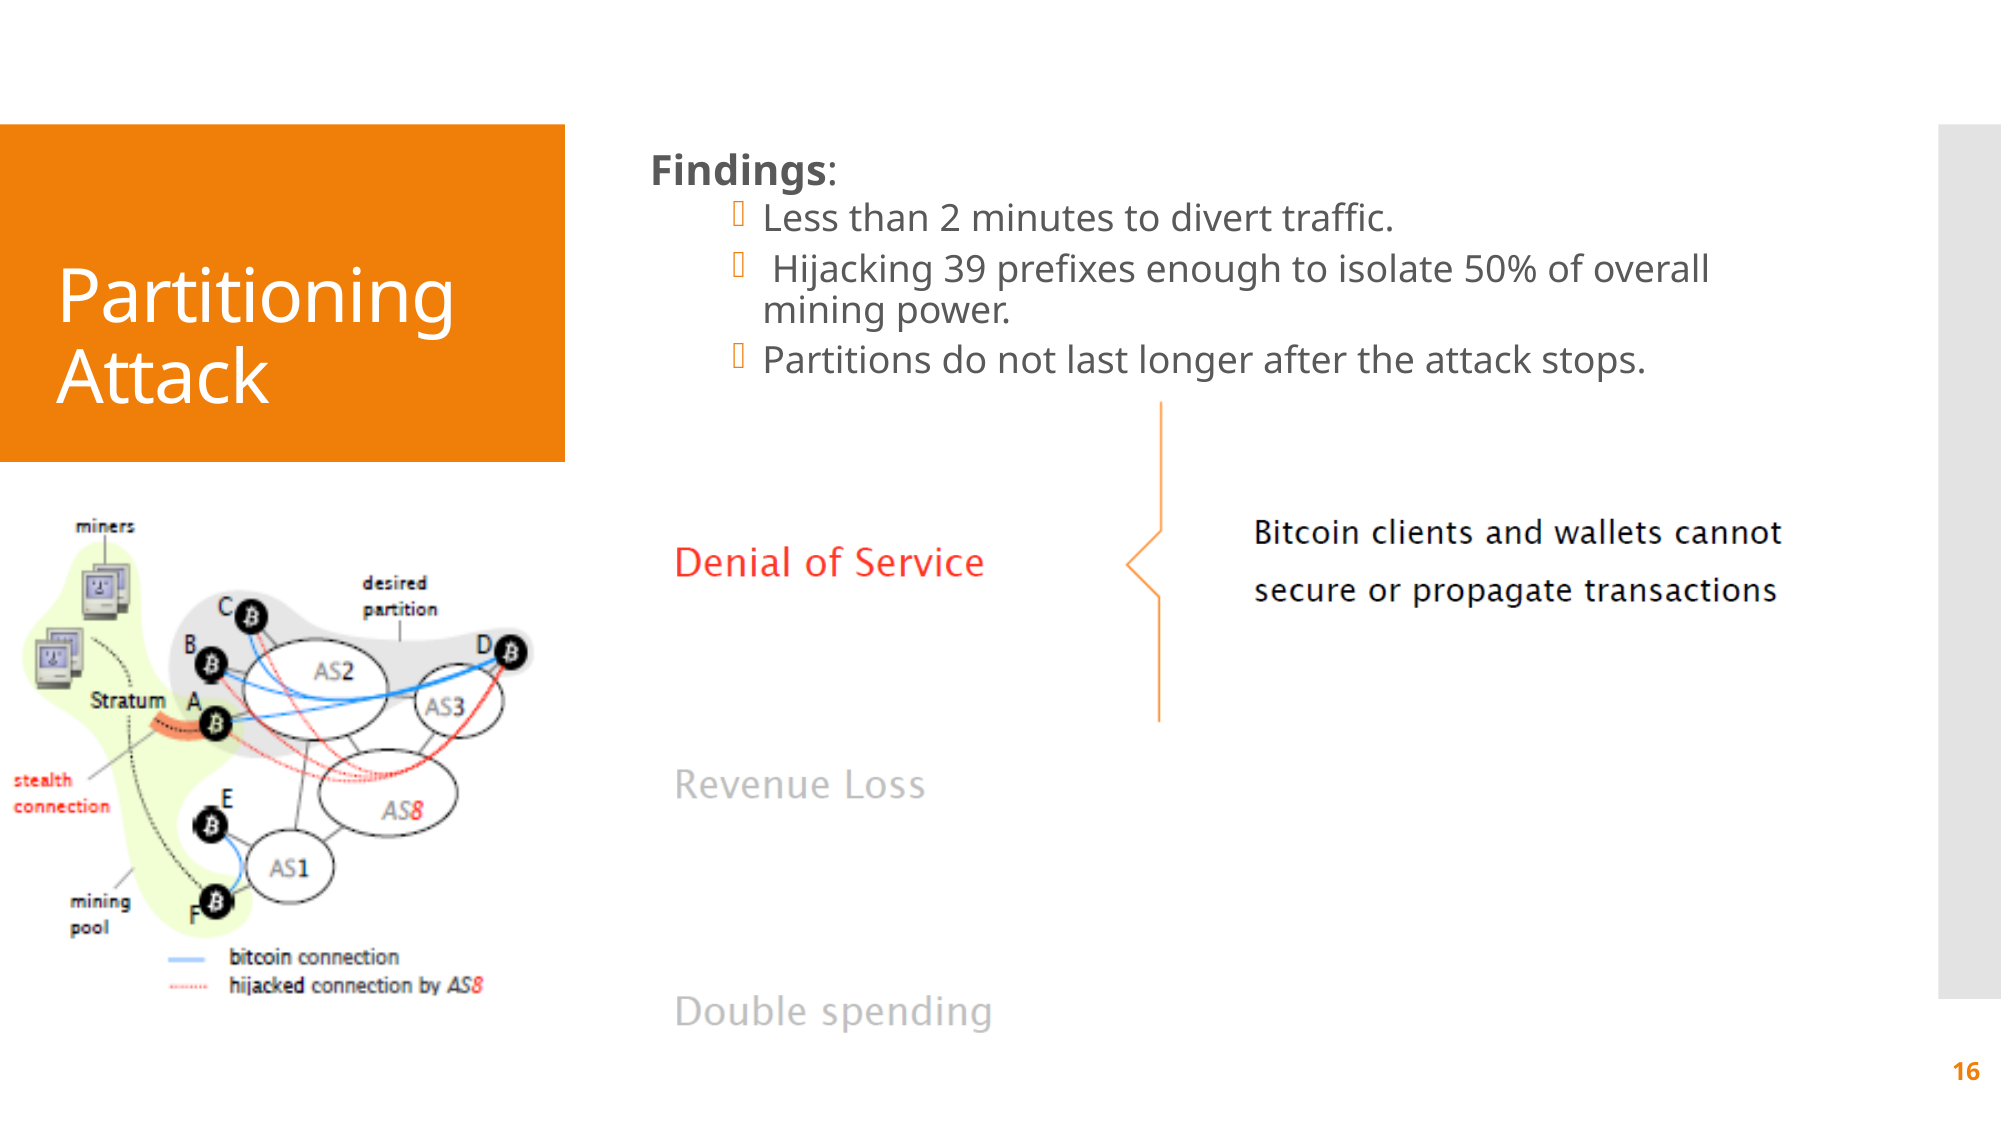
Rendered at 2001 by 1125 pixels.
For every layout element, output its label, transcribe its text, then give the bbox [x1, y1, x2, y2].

slide_number 16 [1744, 1042, 1996, 1103]
list Findings: Less than 2 minutes to divert traffic. Hijacking 39 prefixes enough to isolate 50% of overall mining power. Partitions do not last longer after the attack stops. [634, 141, 1835, 463]
picture [677, 391, 1810, 1073]
picture [0, 462, 569, 1008]
title Partitioning Attack [41, 184, 525, 462]
